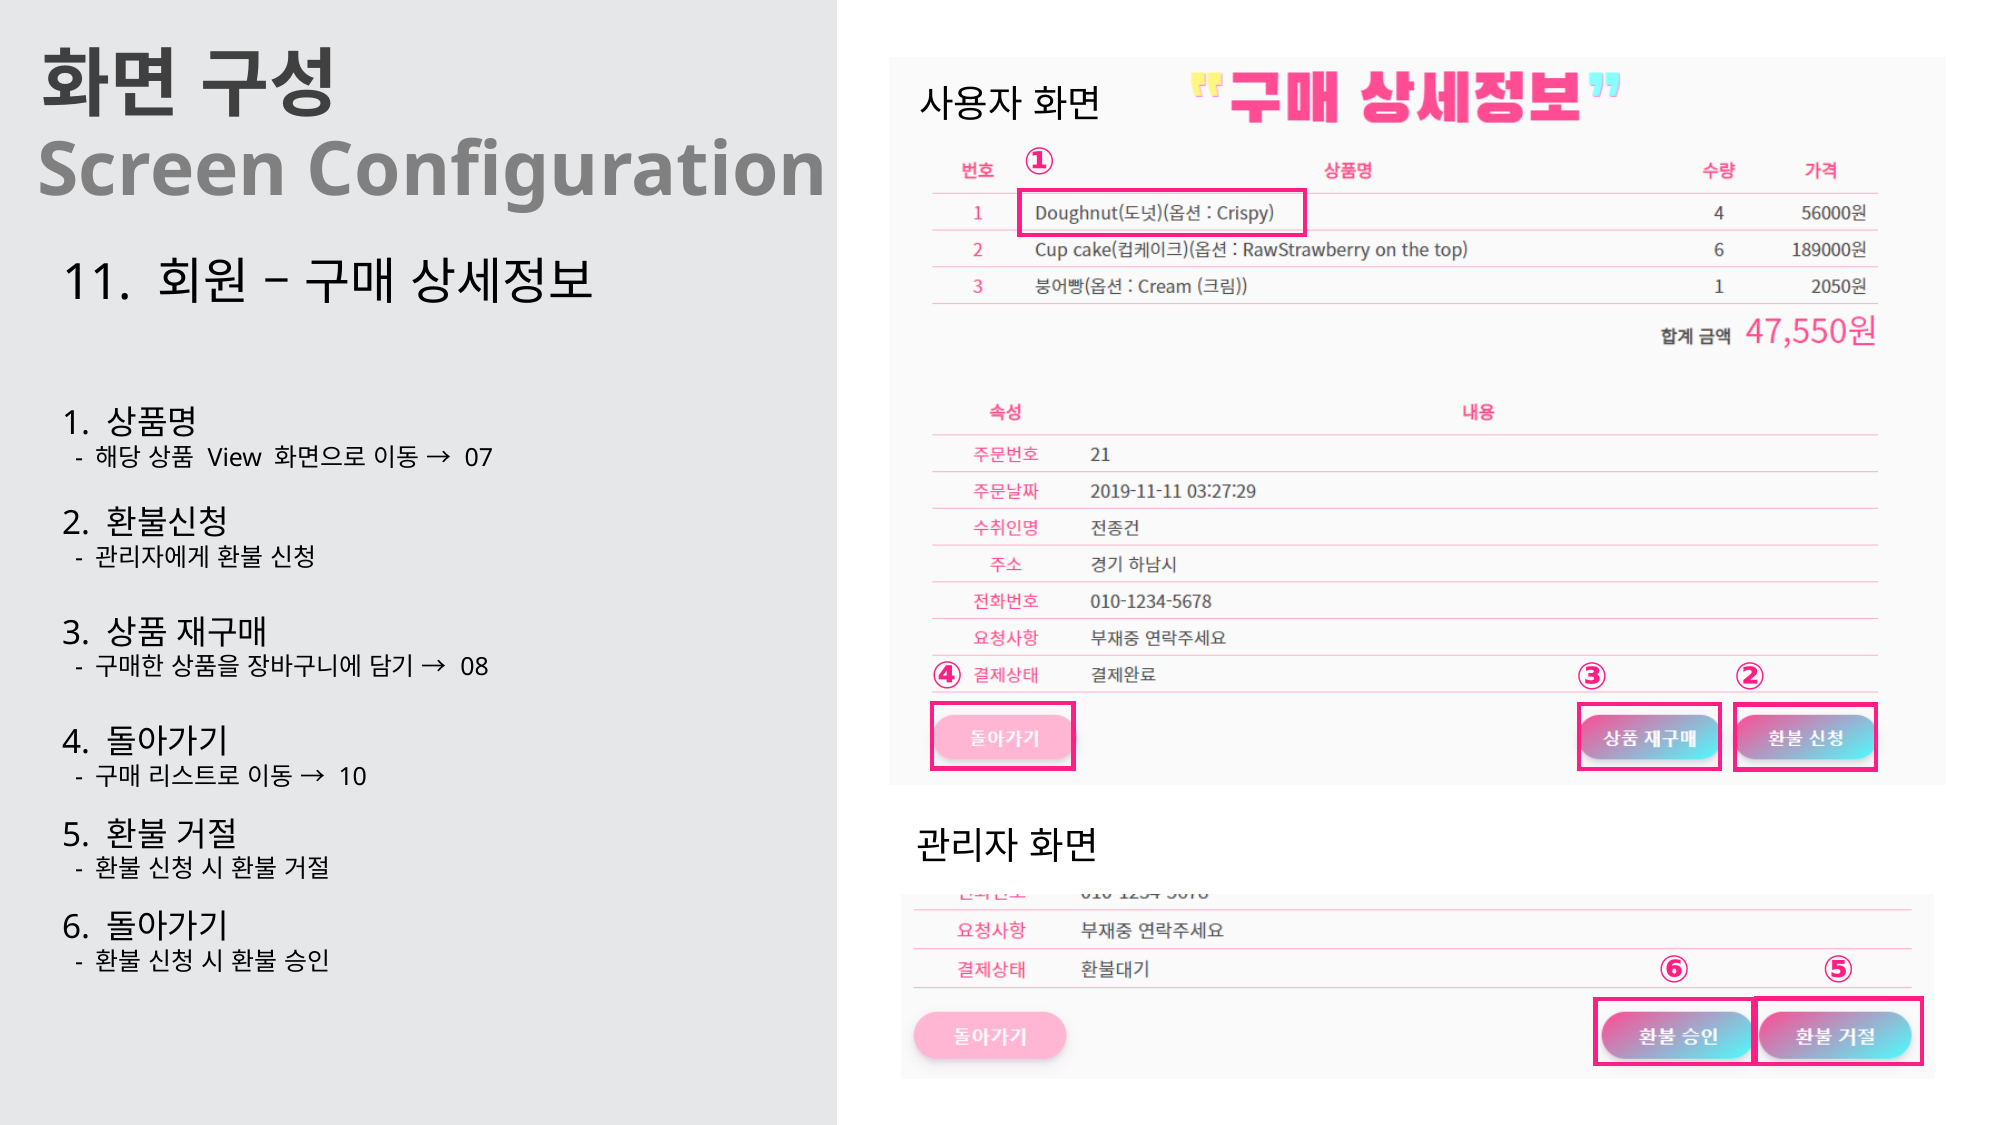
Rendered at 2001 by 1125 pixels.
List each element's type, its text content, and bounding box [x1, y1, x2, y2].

text_box 화면 구성 [27, 28, 1028, 133]
text_box ㅅ [836, 0, 2000, 1125]
text_box 1. 상품명 - 해당 상품 View 화면으로 이동 → 07 2. 환불신청 - 관리자에게 환불 신청 3. 상품 재구매 - 구매한 상품을 장바구니에 담기 → 08 4. 돌아가기 - 구매 리스트로 이동 → 10 5. 환불 거절 - 환불 신청 시 환불 거절 6. 돌아가기 - 환불 신청 시 환불 승인 [47, 393, 768, 983]
text_box 관리자 화면 [901, 814, 1163, 875]
picture [901, 894, 1934, 1079]
text_box Screen Configuration [23, 112, 844, 218]
picture [888, 57, 1946, 785]
text_box 11. 회원 – 구매 상세정보 [47, 242, 722, 318]
